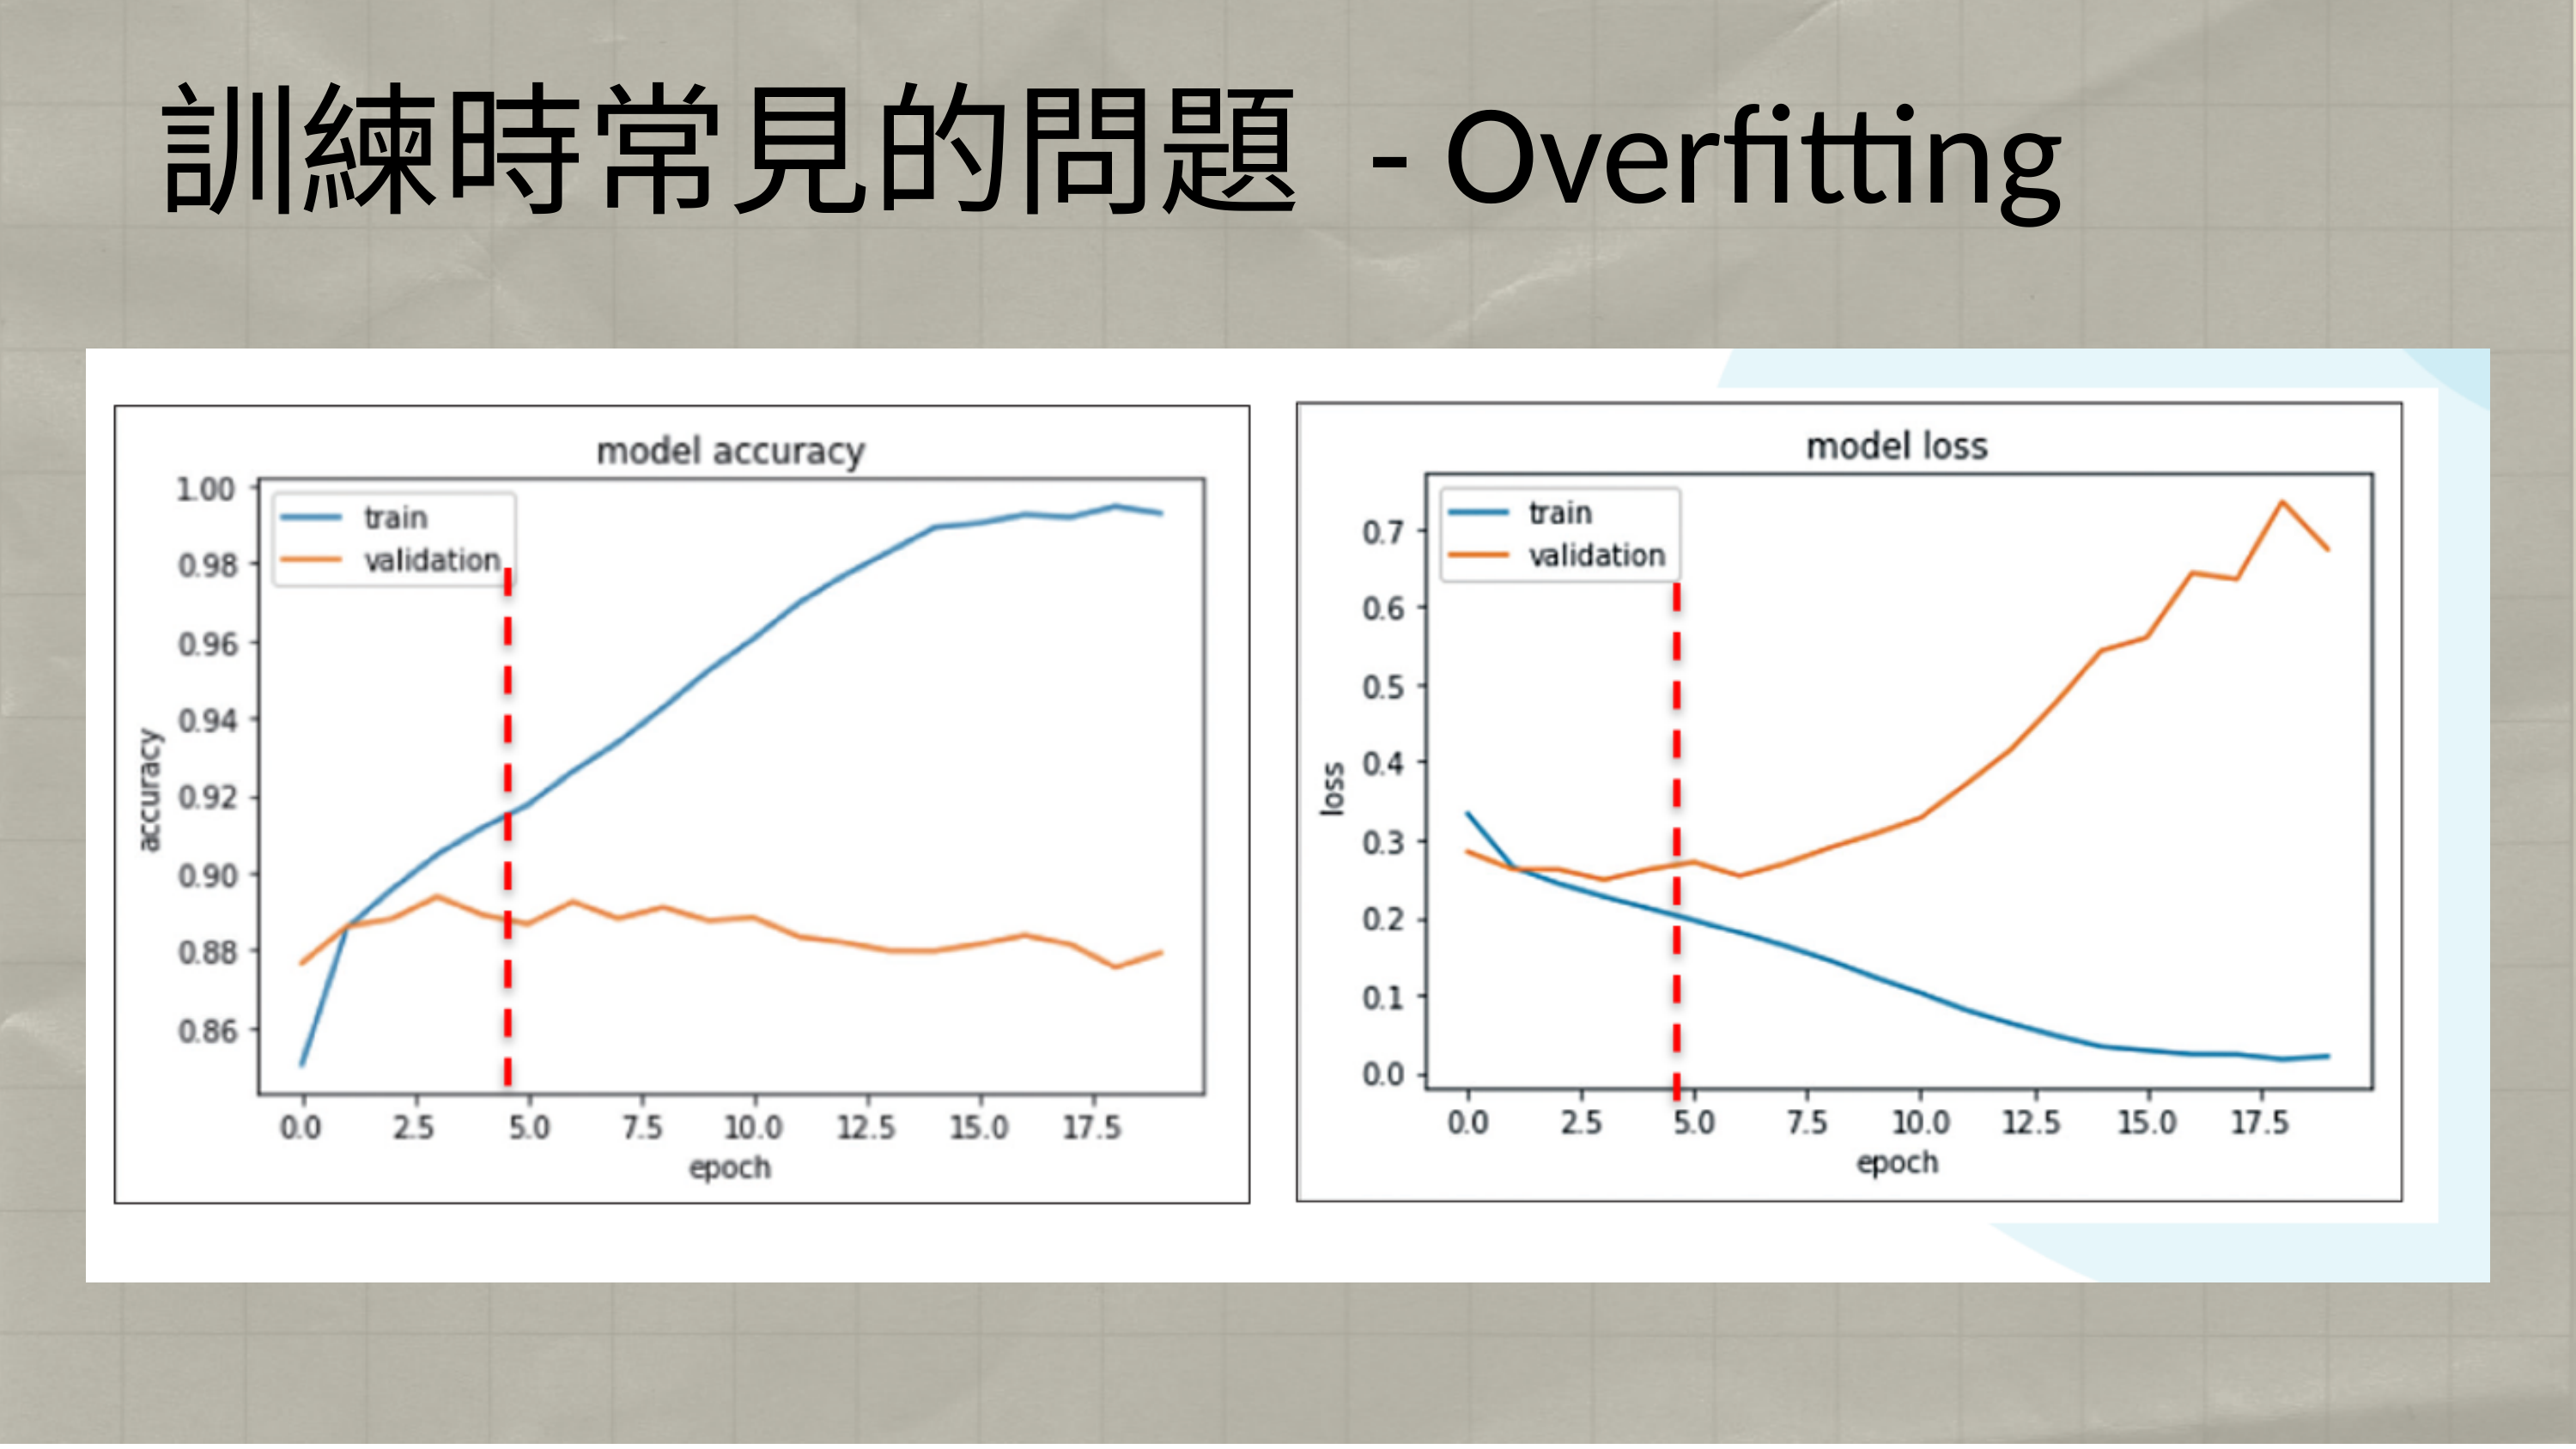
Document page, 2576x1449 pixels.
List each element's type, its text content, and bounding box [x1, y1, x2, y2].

text_box [0, 0, 2576, 1444]
text_box 訓練時常見的問題 - Overfitting [143, 53, 2151, 238]
picture [86, 348, 2490, 1282]
